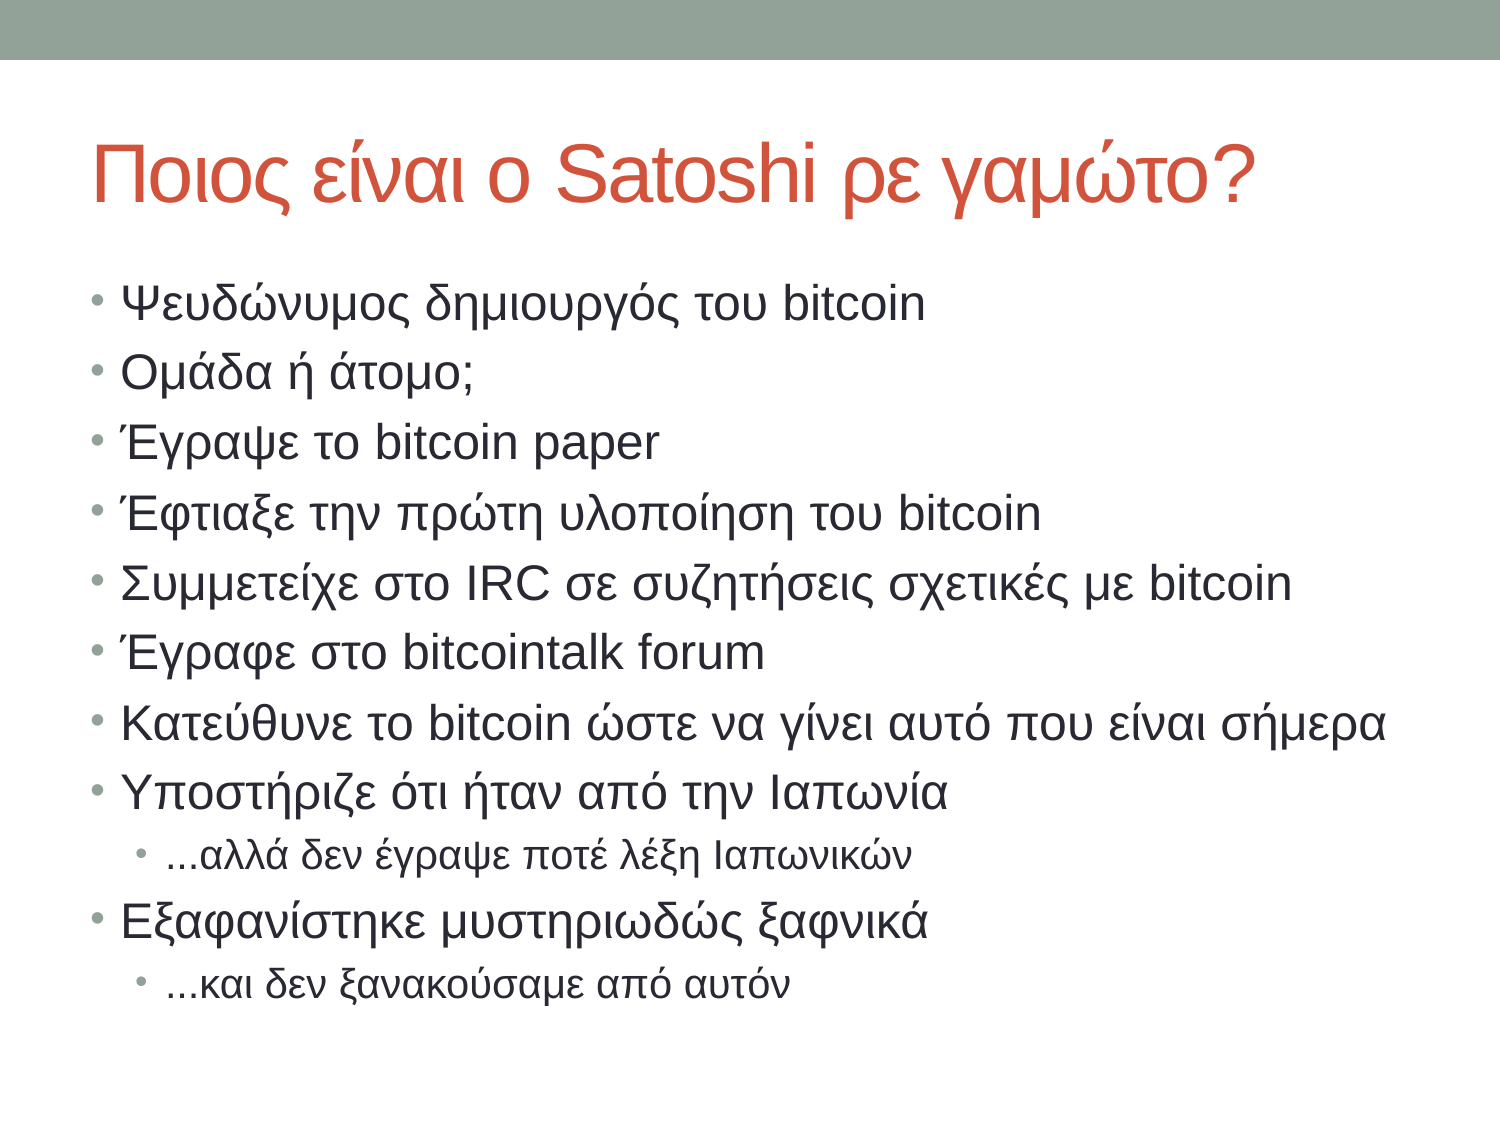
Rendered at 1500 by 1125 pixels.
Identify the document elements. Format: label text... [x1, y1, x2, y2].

title Ποιος είναι ο Satoshi ρε γαμώτο? [75, 87, 1425, 250]
list Ψευδώνυμος δημιουργός του bitcoin Ομάδα ή άτομο; Έγραψε το bitcoin paper Έφτιαξε την πρώτη υλοποίηση του bitcoin Συμμετείχε στο IRC σε συζητήσεις σχετικές με bitcoin Έγραφε στο bitcointalk forum Κατεύθυνε το bitcoin ώστε να γίνει αυτό που είναι σήμερα Υποστήριζε ότι ήταν από την Ιαπωνία ...αλλά δεν έγραψε ποτέ λέξη Ιαπωνικών Εξαφανίστηκε μυστηριωδώς ξαφνικά ...και δεν ξανακούσαμε από αυτόν [75, 262, 1425, 1063]
